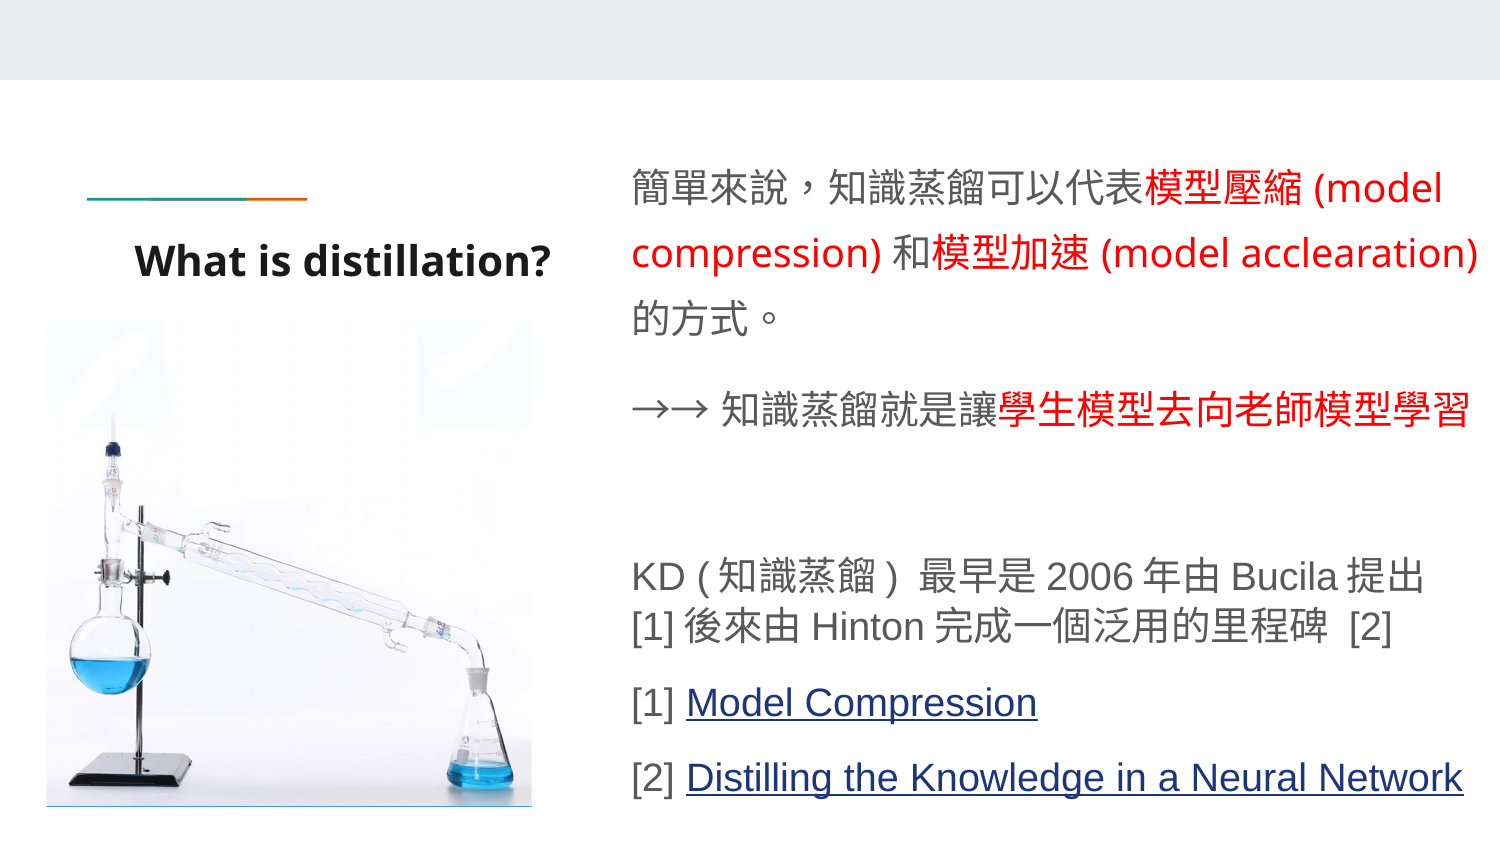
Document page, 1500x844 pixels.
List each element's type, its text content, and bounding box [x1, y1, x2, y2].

title What is distillation? [119, 216, 616, 305]
picture [45, 320, 532, 808]
list 簡單來說，知識蒸餾可以代表模型壓縮(model compression)和模型加速(model acclearation)的方式。 →→知識蒸餾就是讓學生模型去向老師模型學習 KD (知識蒸餾) 最早是2006年由Bucila提出 [1]後來由Hinton完成一個泛用的里程碑 [2] [1] Model Compression [2] Distilling the Knowledge in a Neural Network [616, 132, 1500, 844]
